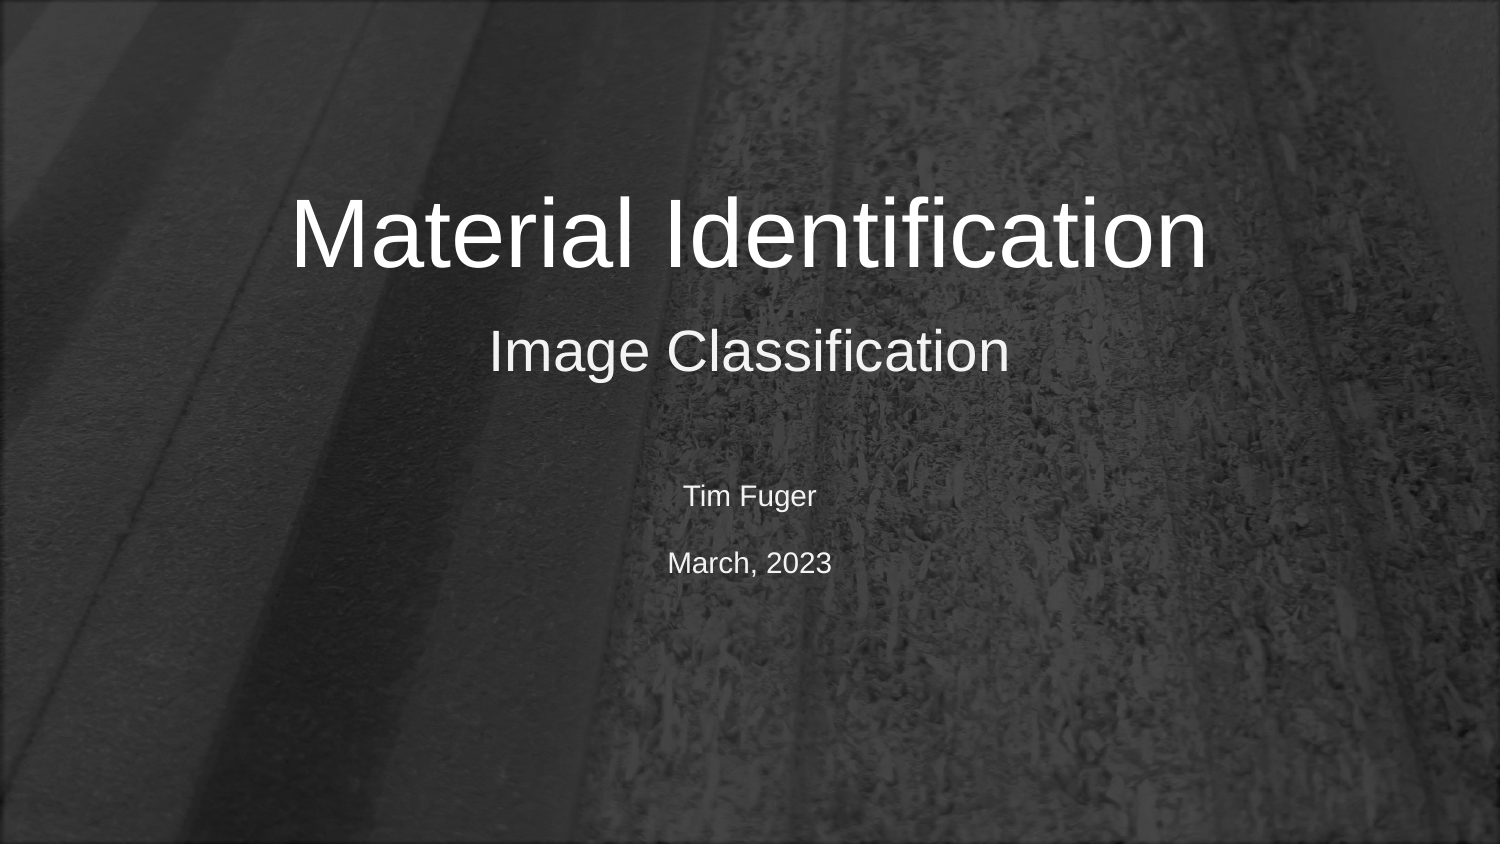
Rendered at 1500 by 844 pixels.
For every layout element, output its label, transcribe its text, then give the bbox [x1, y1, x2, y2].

subtitle Image Classification [447, 303, 1053, 401]
title Material Identification [249, 162, 1251, 304]
picture [0, 0, 1500, 844]
subtitle Tim Fuger March, 2023 [51, 464, 1449, 595]
